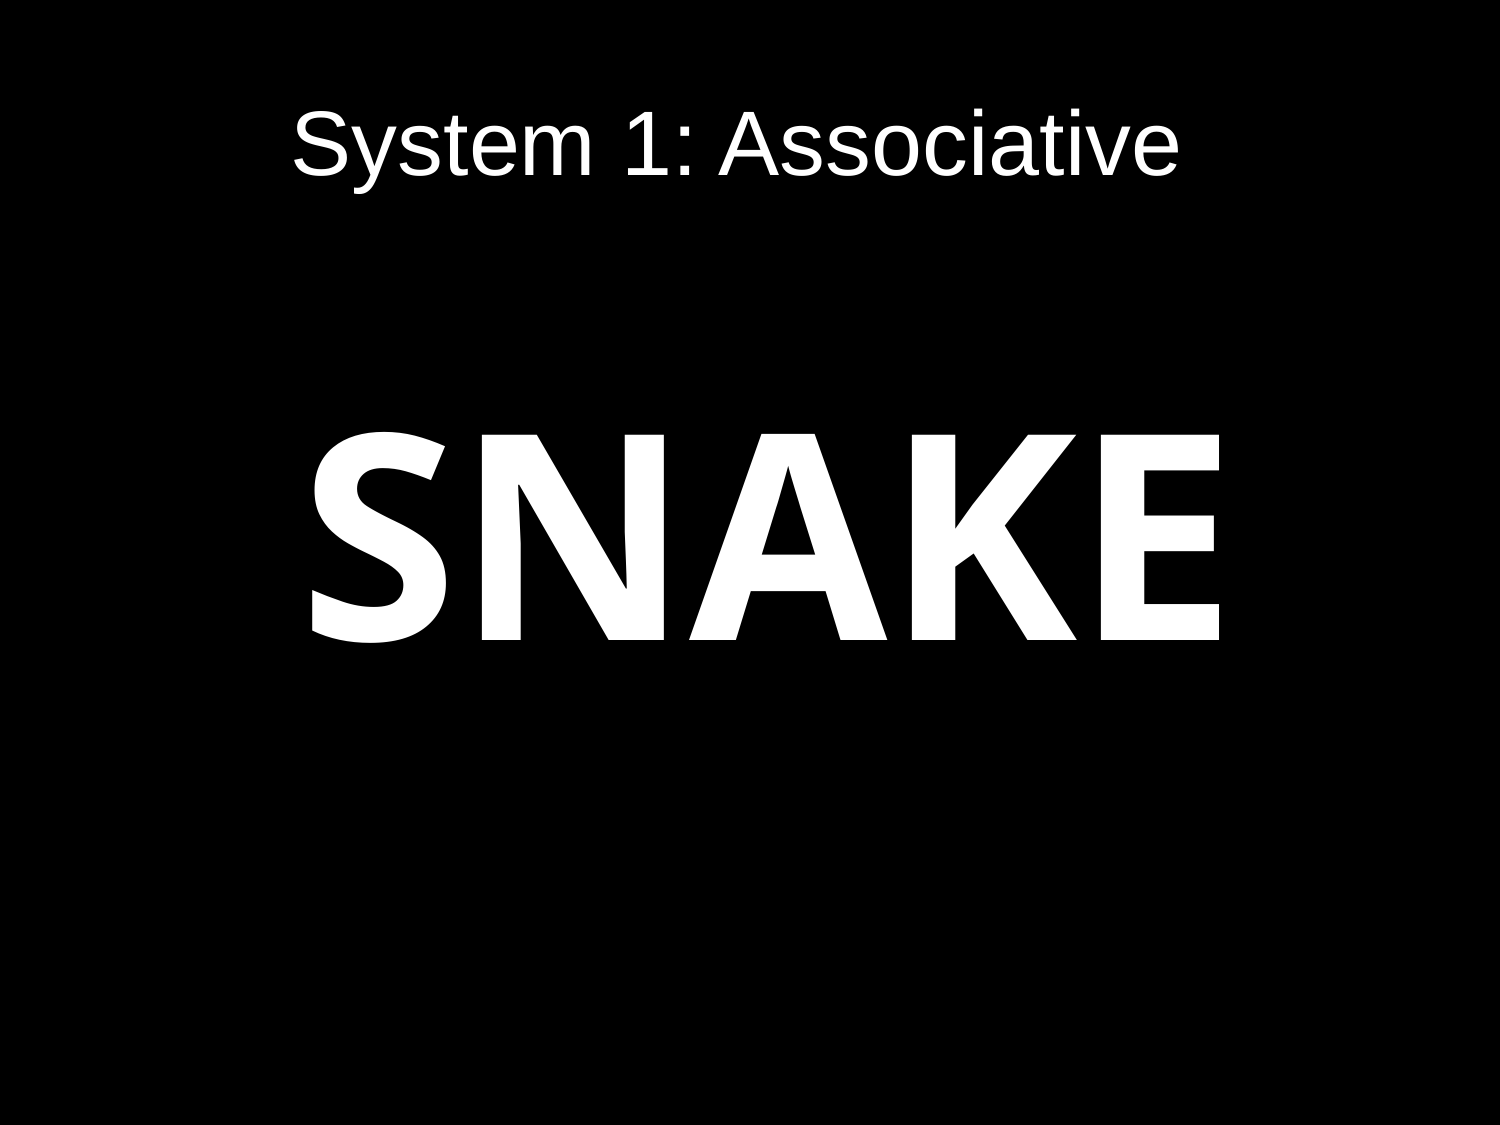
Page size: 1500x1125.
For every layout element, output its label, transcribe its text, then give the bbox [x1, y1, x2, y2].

title System 1: Associative [49, 44, 1426, 233]
text_box SNAKE [284, 345, 1252, 706]
